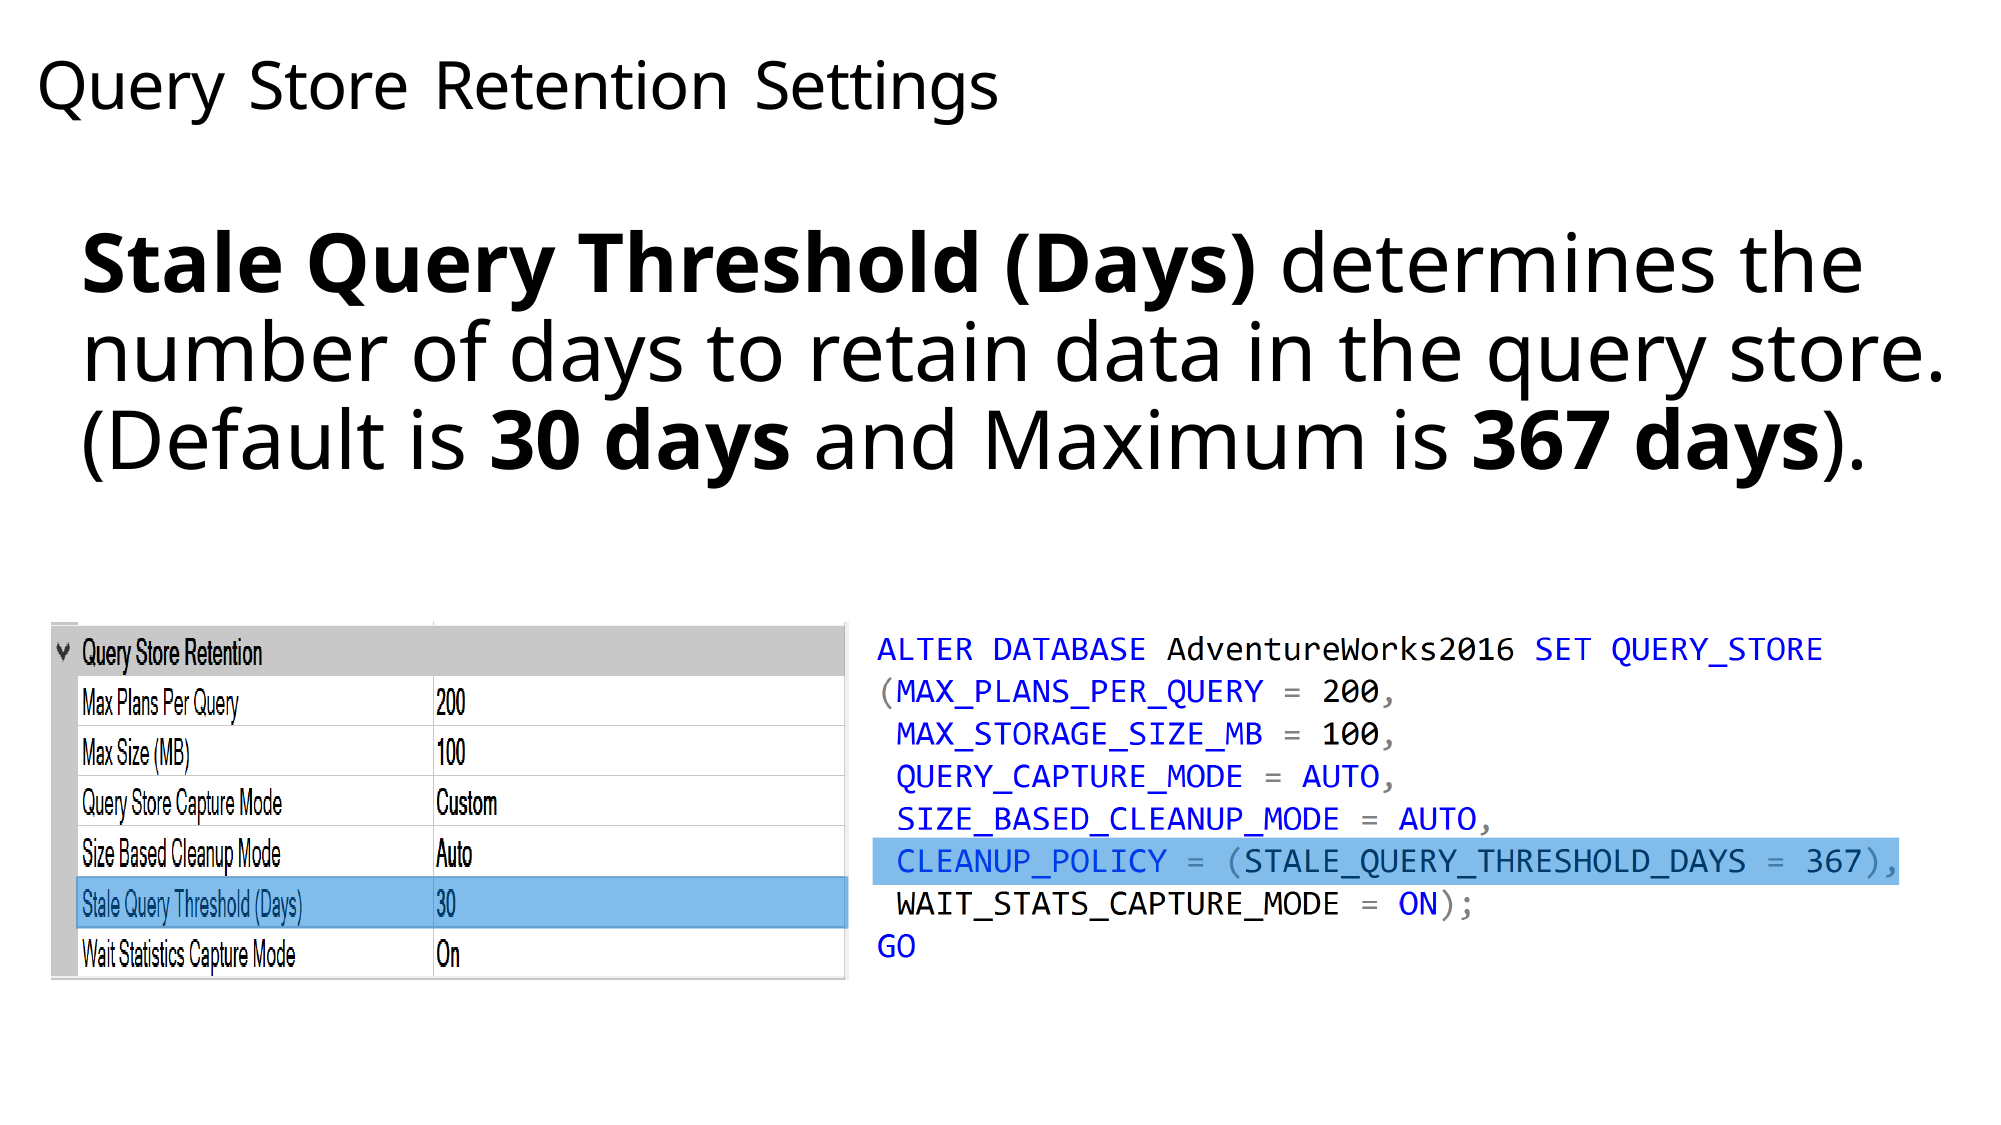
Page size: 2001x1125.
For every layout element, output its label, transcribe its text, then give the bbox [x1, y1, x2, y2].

title Query Store Retention Settings [36, 52, 1837, 131]
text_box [51, 622, 1924, 980]
text_box Stale Query Threshold (Days) determines the number of days to retain data in the query store. (Default is 30 days and Maximum is 367 days). [66, 214, 1978, 609]
